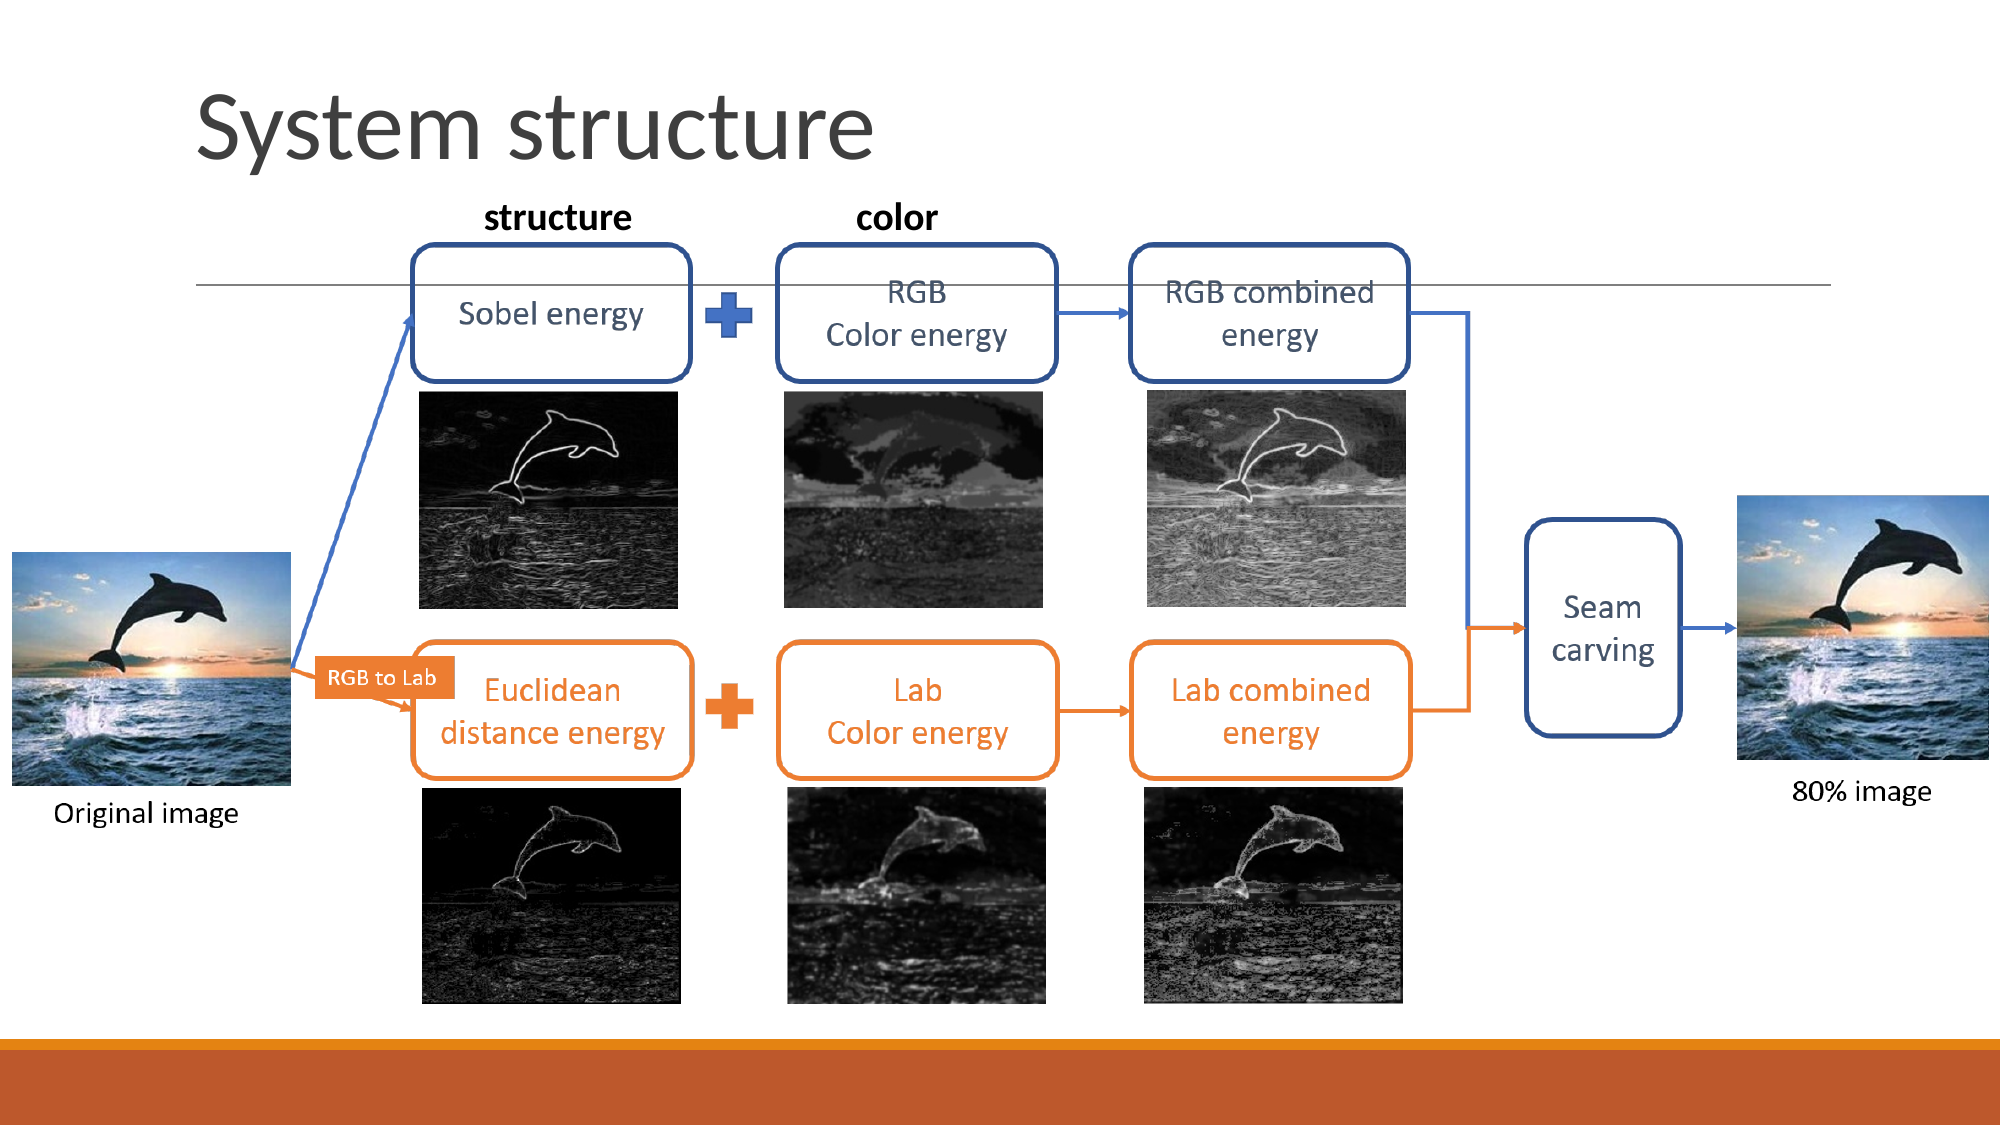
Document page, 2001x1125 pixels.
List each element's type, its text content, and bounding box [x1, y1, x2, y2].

text_box structure [468, 175, 709, 239]
picture [12, 242, 1989, 1004]
title System structure [180, 0, 1830, 188]
text_box color [841, 175, 1004, 239]
